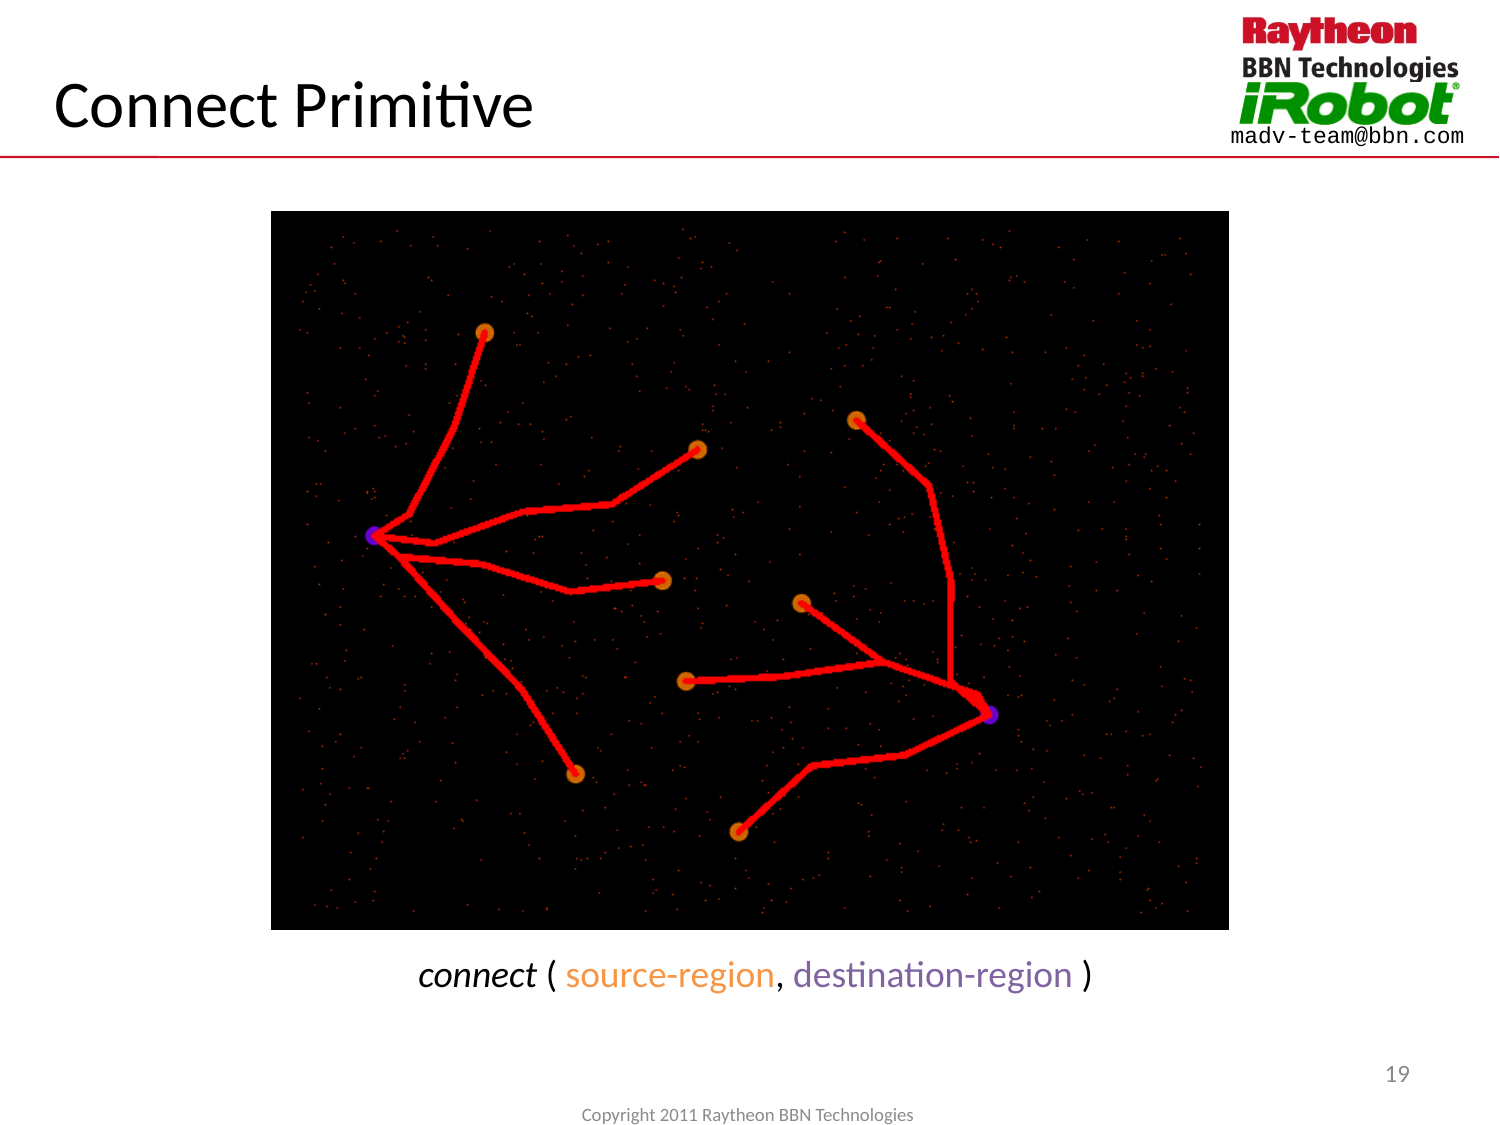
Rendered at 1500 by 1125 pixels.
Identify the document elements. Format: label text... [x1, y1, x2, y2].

title Connect Primitive [39, 44, 1390, 158]
text_box connect ( source-region, destination-region ) [121, 942, 1390, 1002]
picture [1239, 14, 1460, 125]
picture [271, 211, 1230, 930]
footer Copyright 2011 Raytheon BBN Technologies [512, 1102, 988, 1125]
slide_number 19 [1074, 1042, 1425, 1103]
